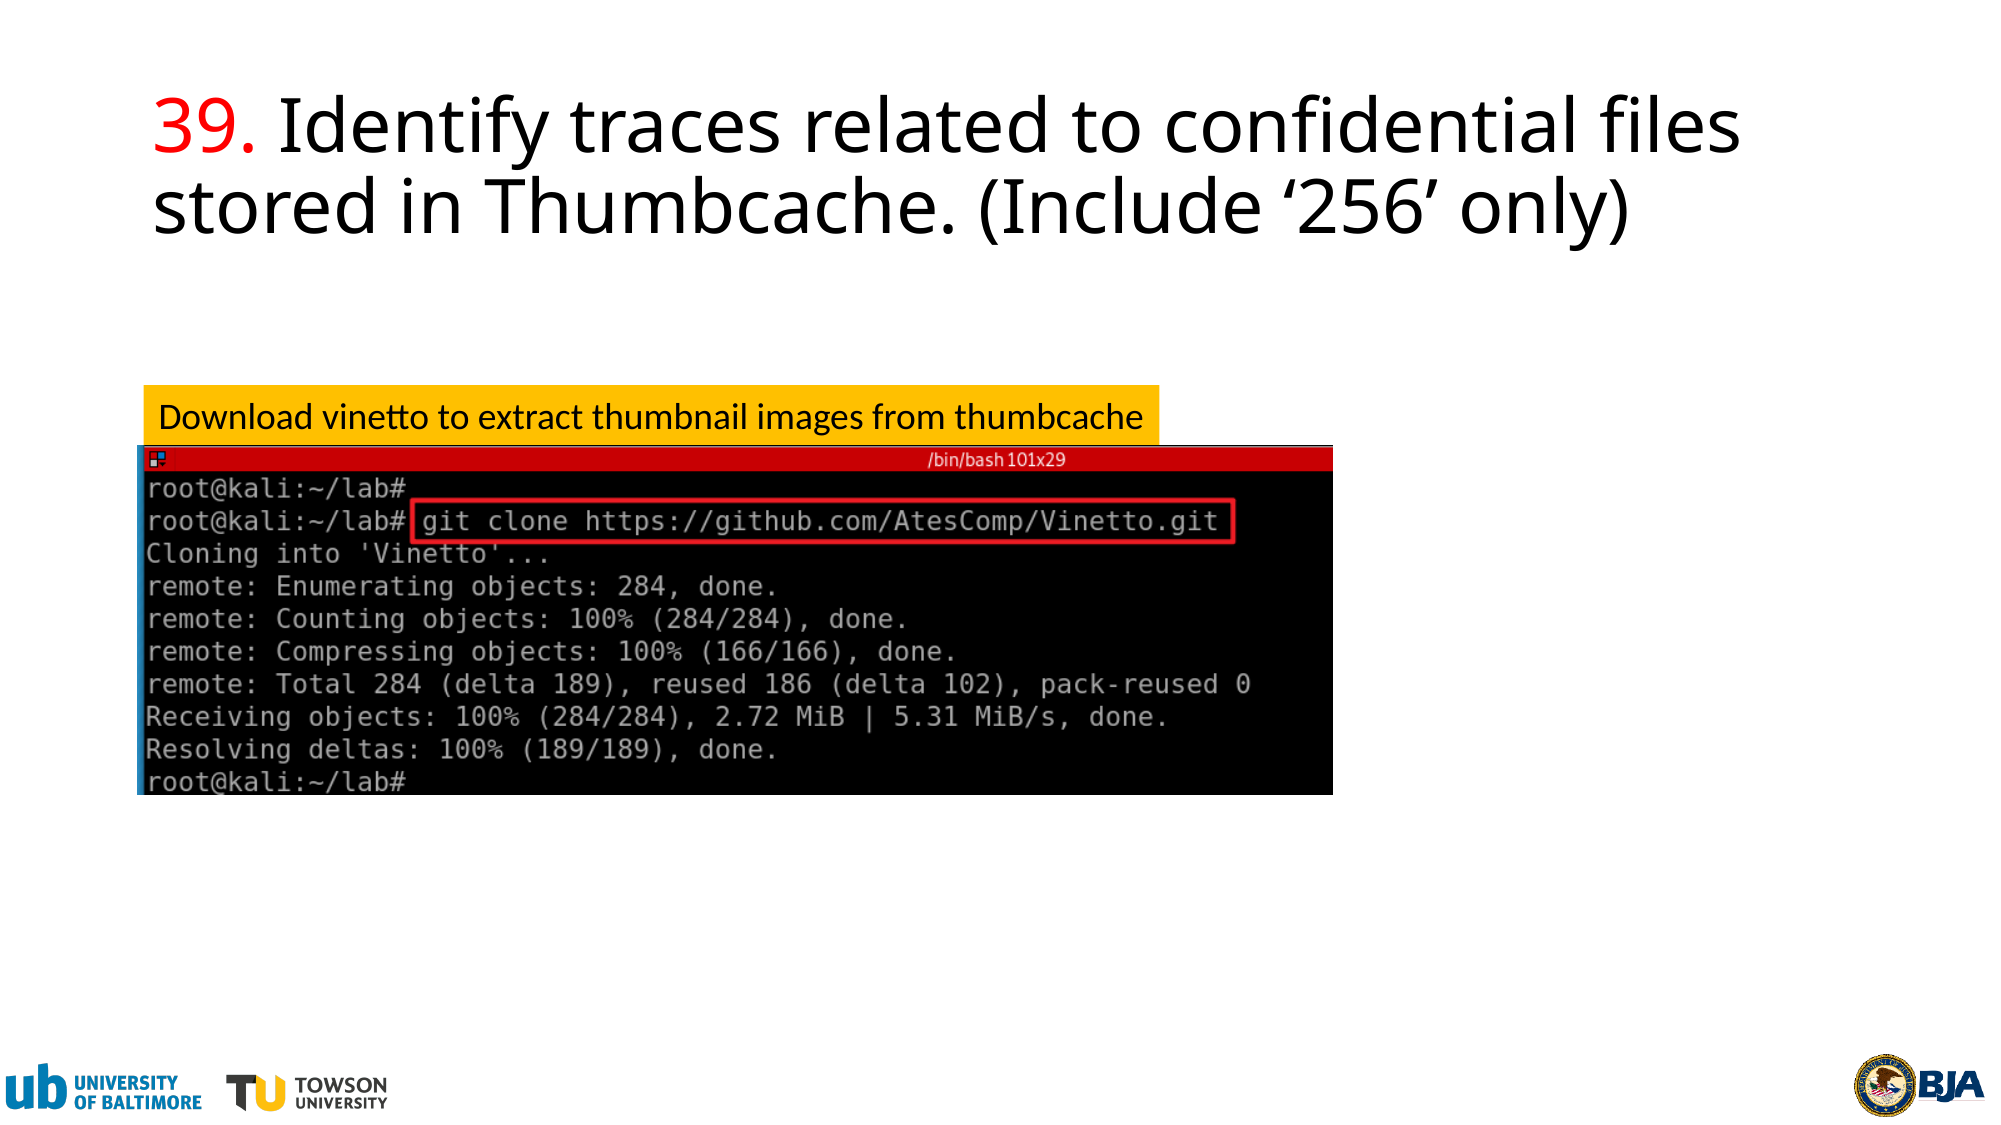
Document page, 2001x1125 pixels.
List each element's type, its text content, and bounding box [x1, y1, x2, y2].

picture [137, 445, 1333, 795]
text_box Download vinetto to extract thumbnail images from thumbcache [143, 385, 1160, 445]
title 39. Identify traces related to confidential files stored in Thumbcache. (Include ‘256’ only) [137, 59, 1863, 278]
picture [0, 1031, 407, 1125]
picture [1854, 1054, 1986, 1117]
